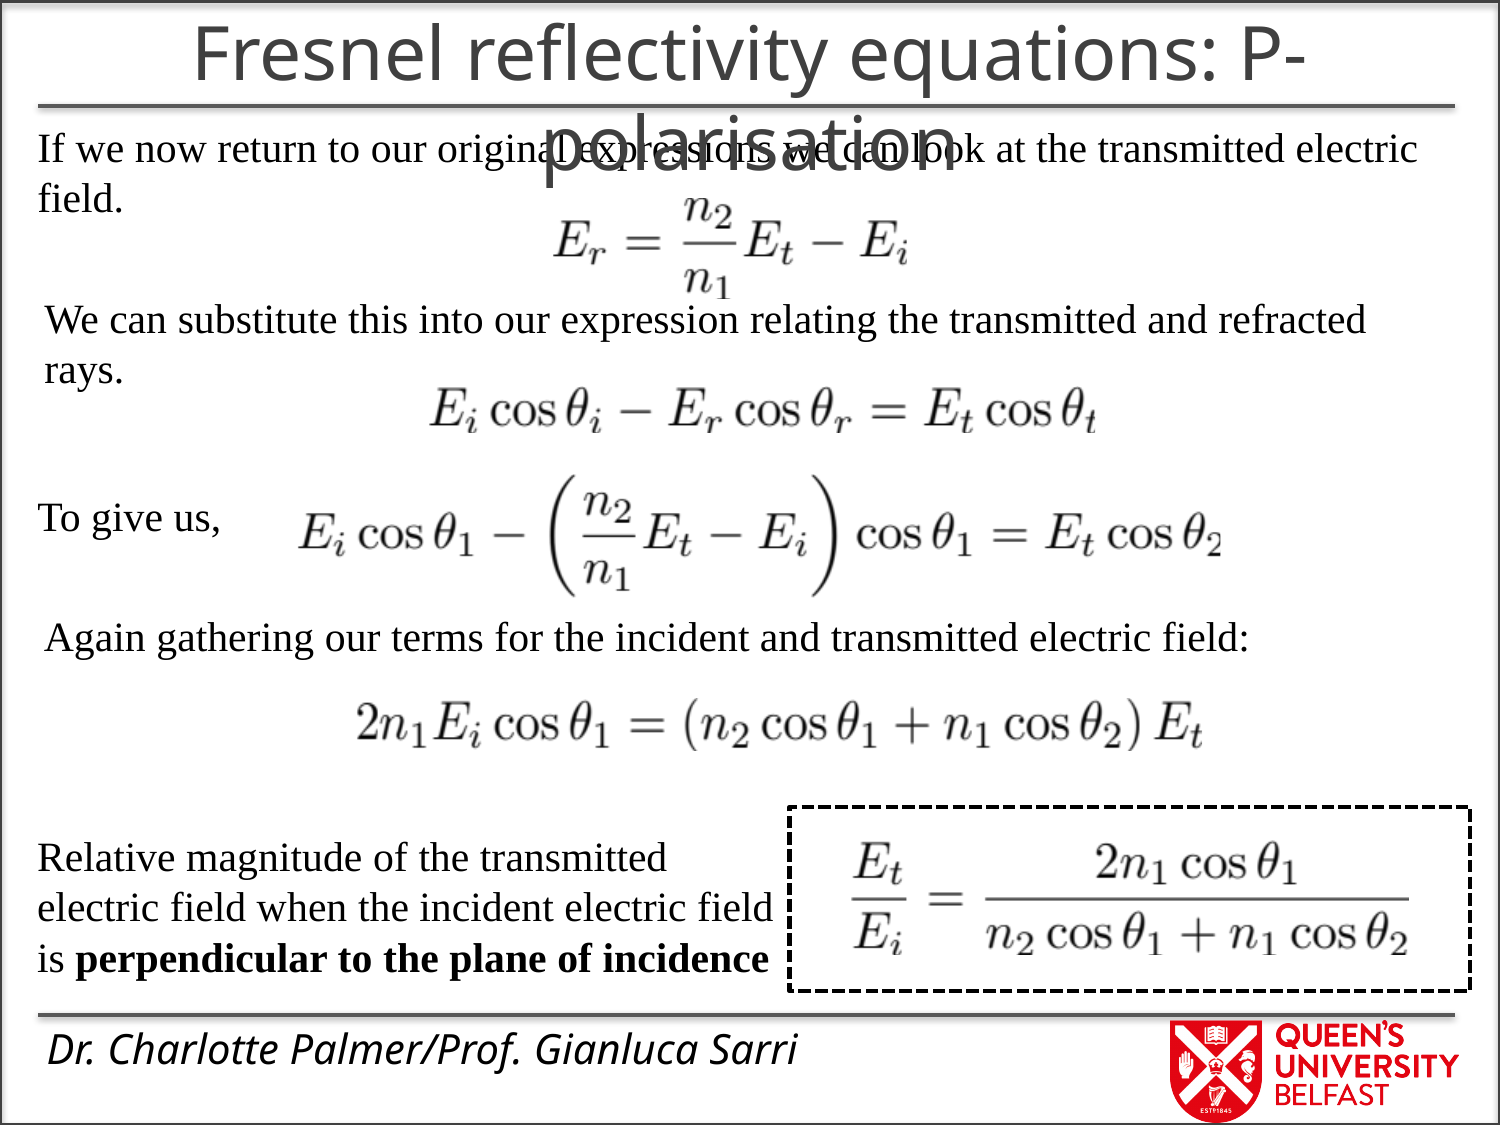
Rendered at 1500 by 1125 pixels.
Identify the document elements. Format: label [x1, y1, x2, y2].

picture [850, 839, 1410, 955]
picture [552, 198, 908, 299]
text_box [0, 0, 1500, 1125]
picture [428, 386, 1096, 433]
picture [355, 698, 1203, 752]
picture [297, 474, 1221, 598]
picture [1170, 1019, 1459, 1123]
